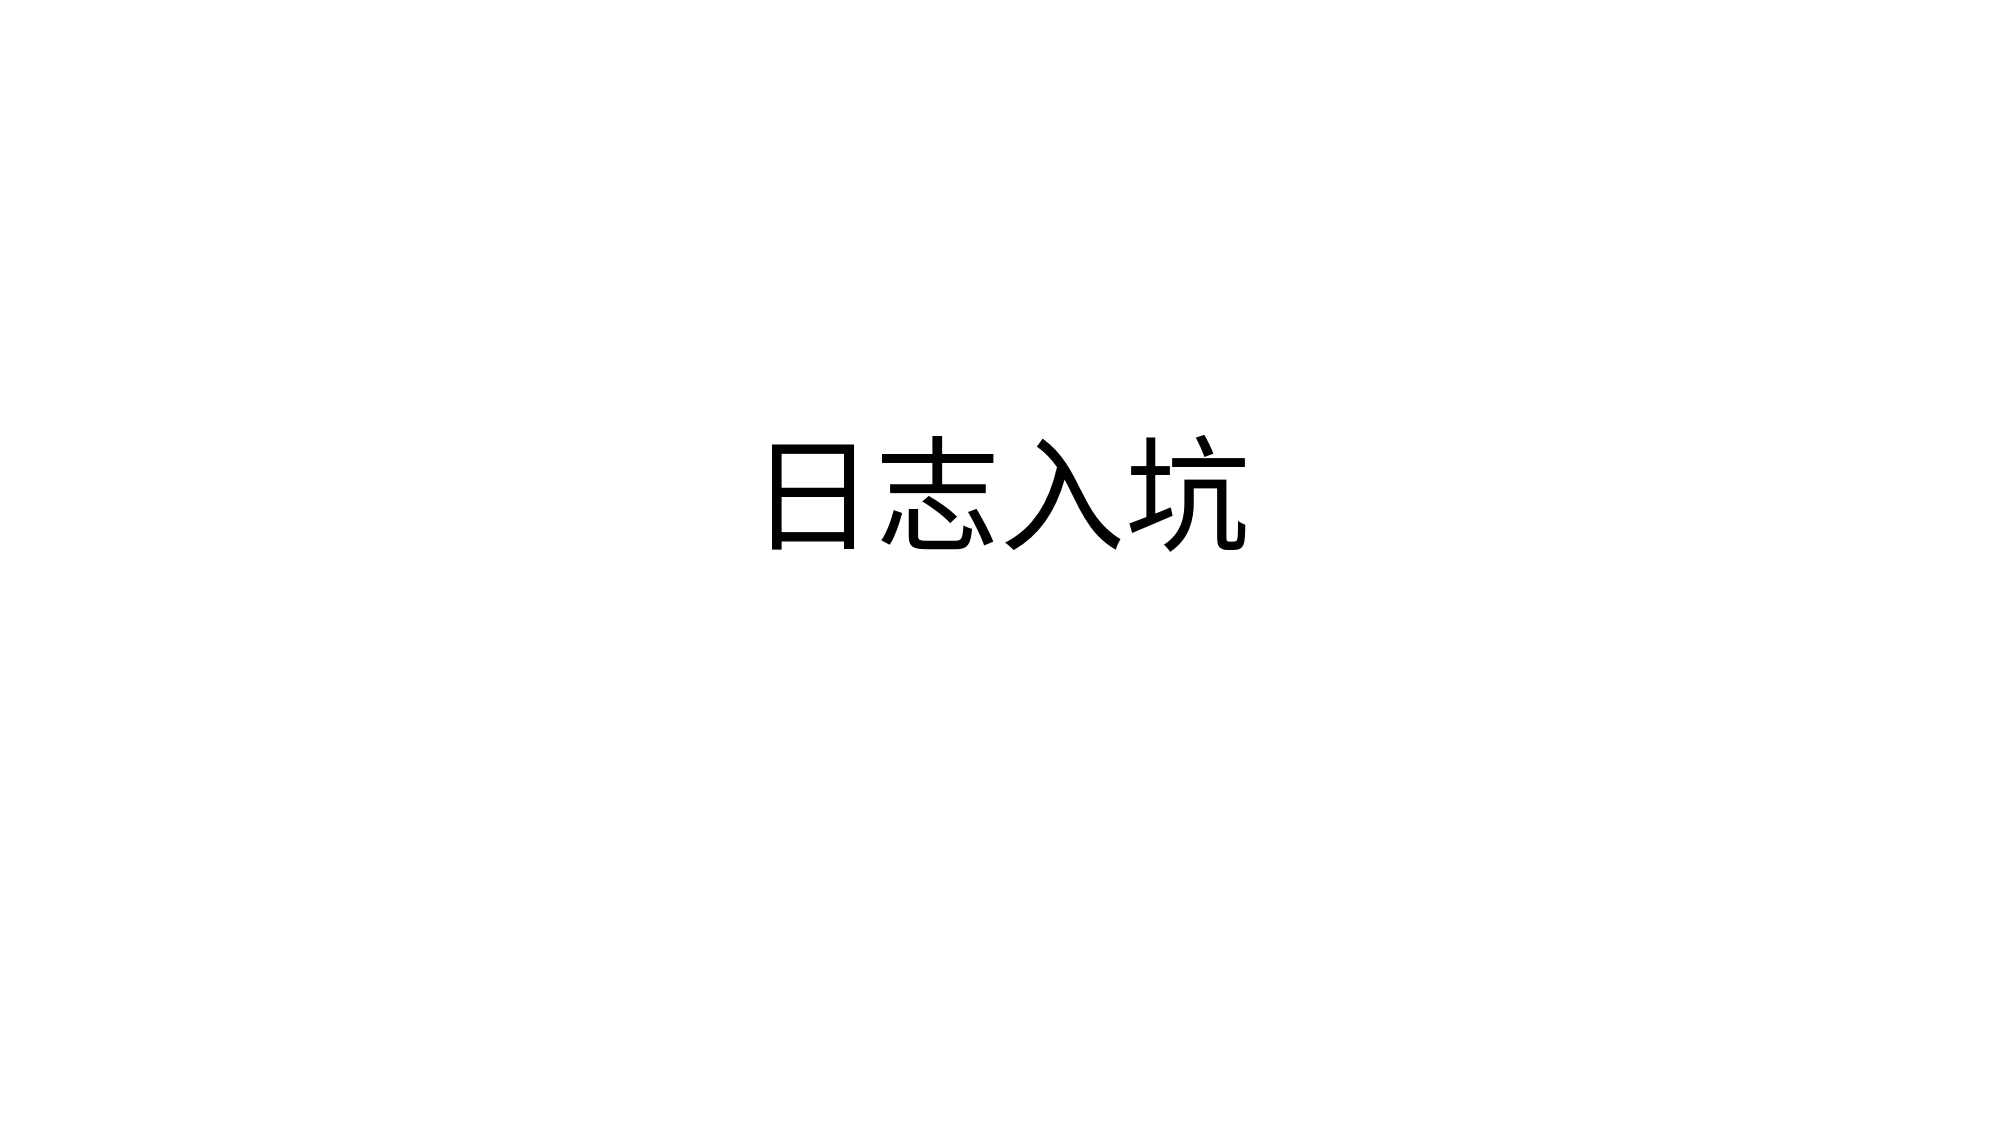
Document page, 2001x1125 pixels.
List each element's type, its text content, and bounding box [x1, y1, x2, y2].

title 日志入坑 [249, 184, 1750, 576]
